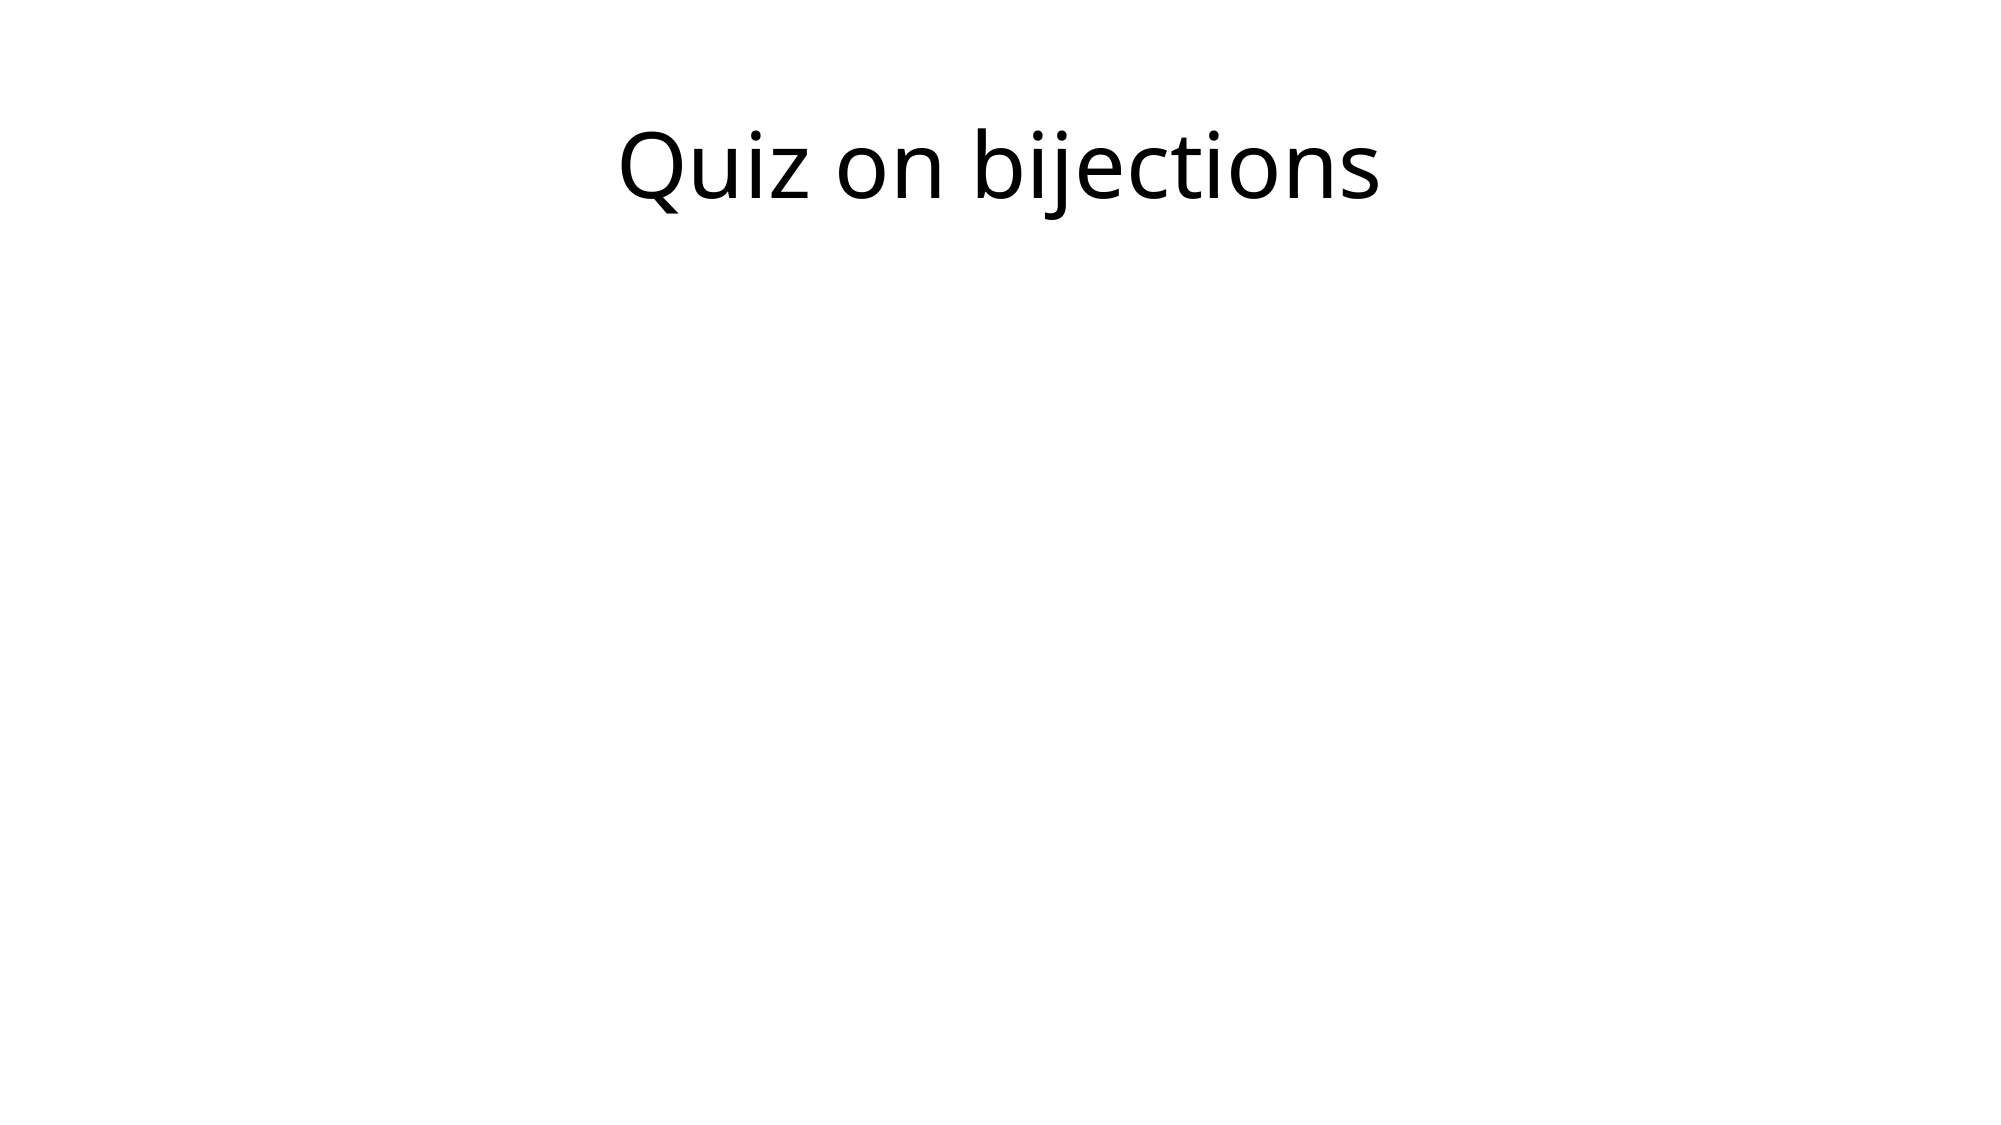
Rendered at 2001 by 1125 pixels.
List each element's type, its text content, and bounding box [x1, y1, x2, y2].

title Quiz on bijections [137, 59, 1863, 278]
